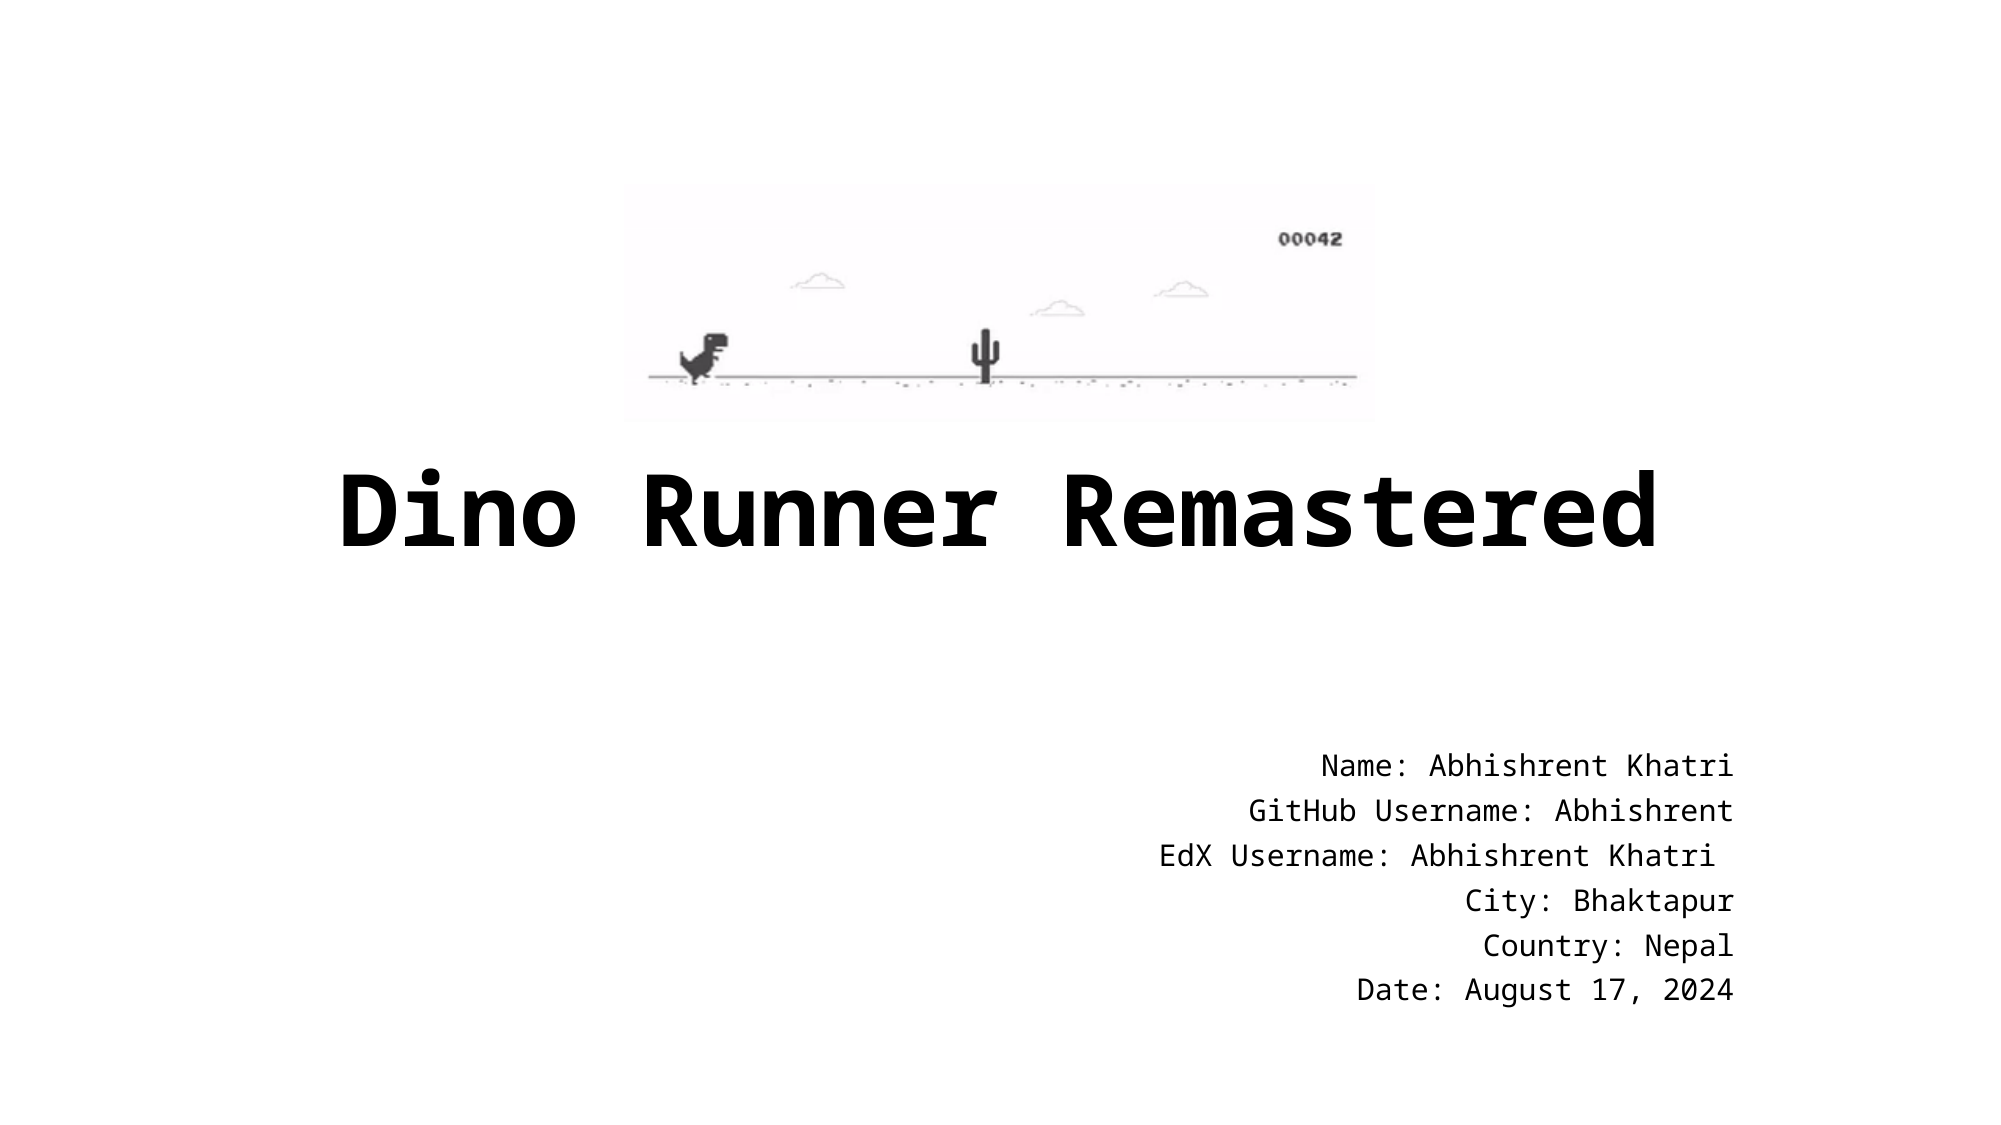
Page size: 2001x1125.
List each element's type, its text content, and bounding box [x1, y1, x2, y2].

title Dino Runner Remastered [249, 184, 1750, 576]
picture [624, 184, 1375, 422]
subtitle Name: Abhishrent Khatri GitHub Username: Abhishrent EdX Username: Abhishrent Khatri City: Bhaktapur Country: Nepal Date: August 17, 2024 [249, 743, 1750, 1015]
